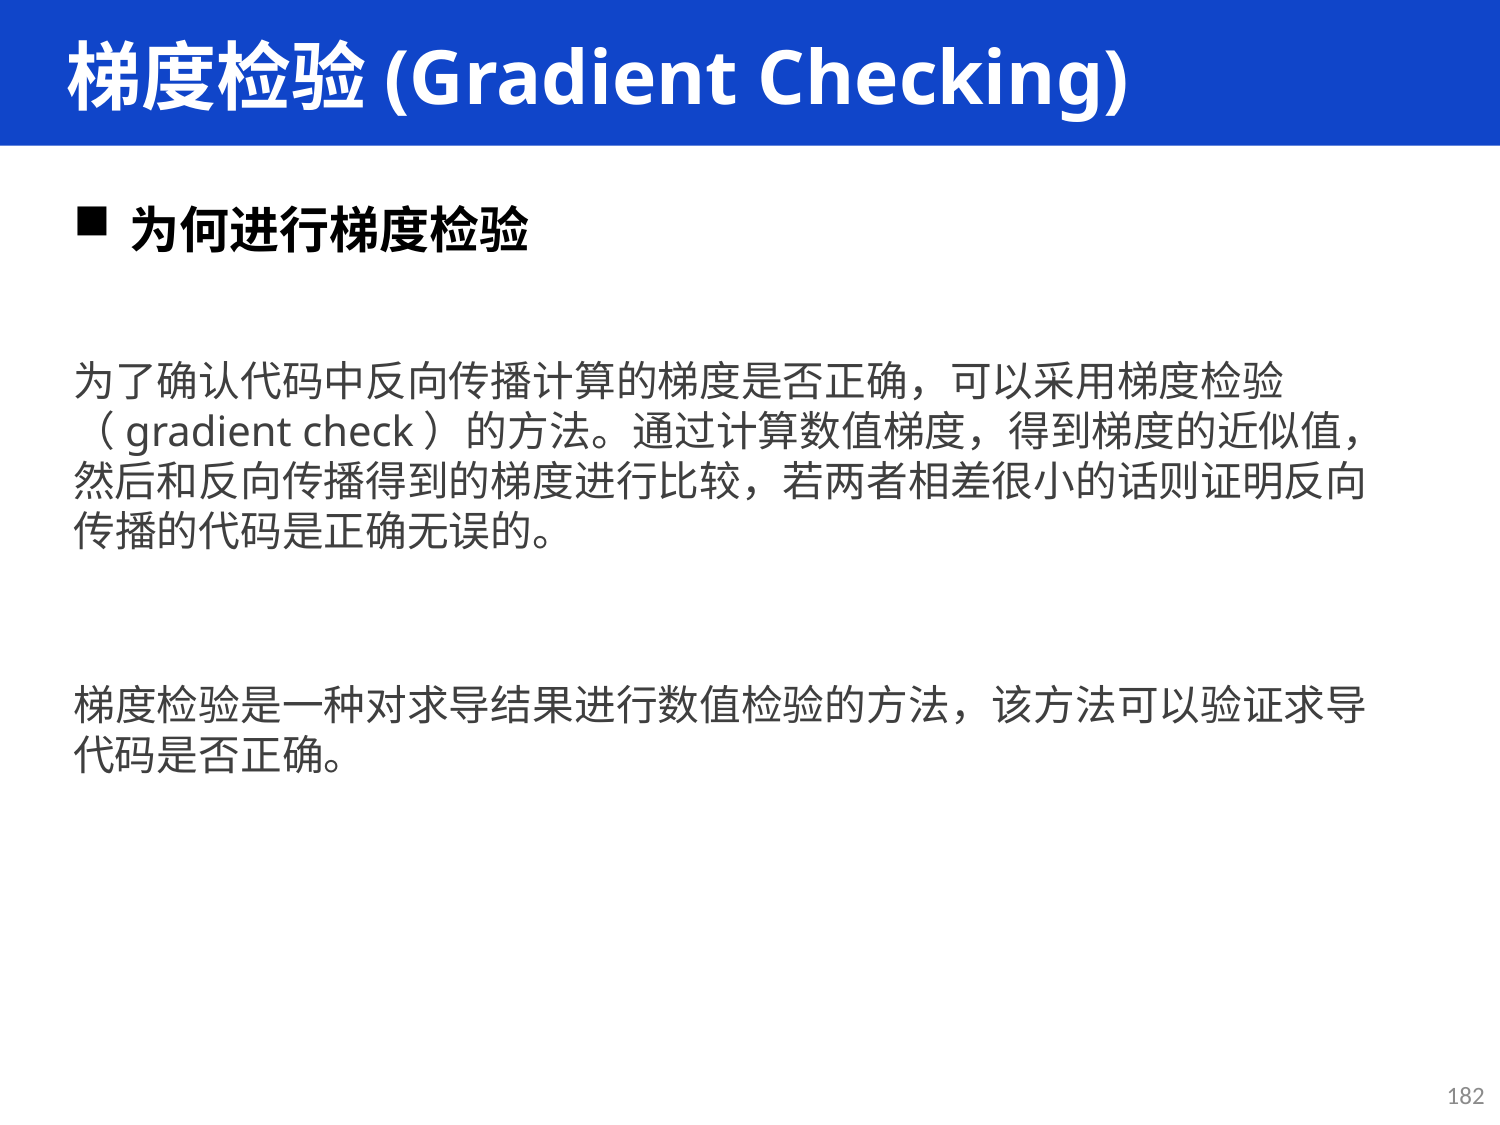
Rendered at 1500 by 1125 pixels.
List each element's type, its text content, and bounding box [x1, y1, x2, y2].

text_box 梯度检验是一种对求导结果进行数值检验的方法，该方法可以验证求导代码是否正确。 [58, 670, 1395, 786]
text_box 182 [1162, 1065, 1500, 1125]
text_box 梯度检验(Gradient Checking) [0, 0, 1500, 146]
text_box 为何进行梯度检验 [58, 190, 816, 266]
text_box 为了确认代码中反向传播计算的梯度是否正确，可以采用梯度检验（gradient check）的方法。通过计算数值梯度，得到梯度的近似值，然后和反向传播得到的梯度进行比较，若两者相差很小的话则证明反向传播的代码是正确无误的。 [58, 347, 1395, 563]
